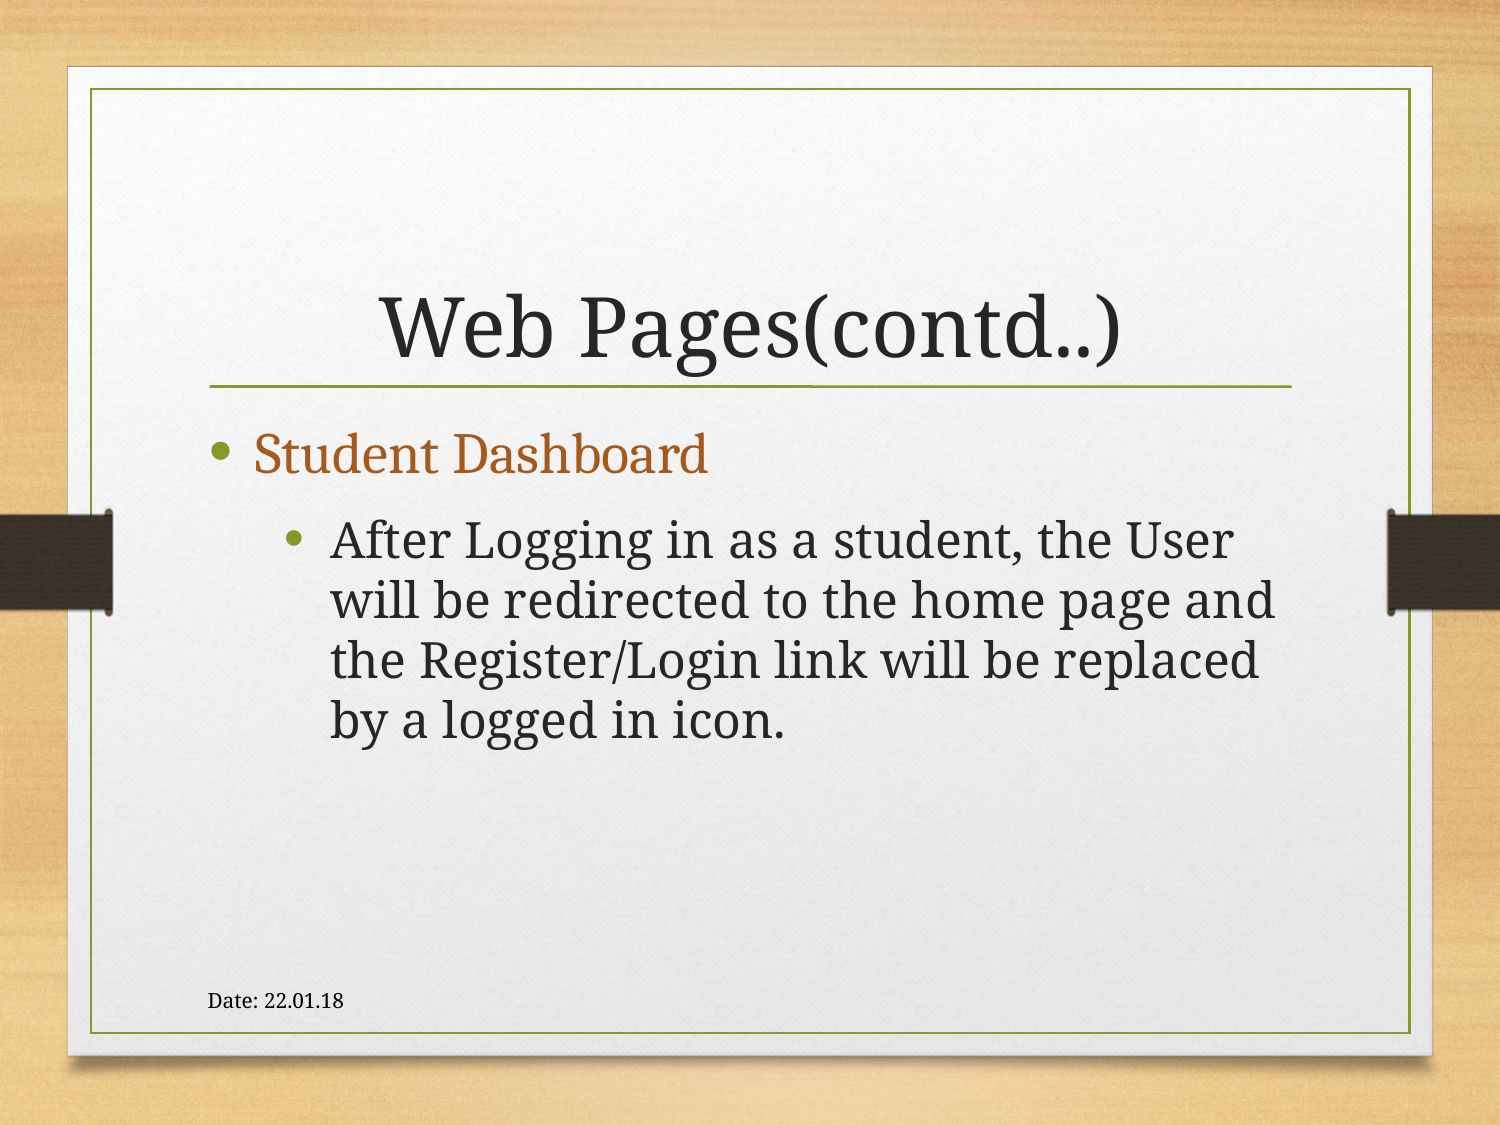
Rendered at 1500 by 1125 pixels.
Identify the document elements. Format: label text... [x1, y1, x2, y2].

text_box Student Dashboard After Logging in as a student, the User will be redirected to the home page and the Register/Login link will be replaced by a logged in icon. [193, 408, 1309, 974]
text_box Date: 22.01.18 [192, 977, 1031, 1024]
text_box Web Pages(contd..) [193, 194, 1309, 408]
picture [0, 0, 1500, 1125]
